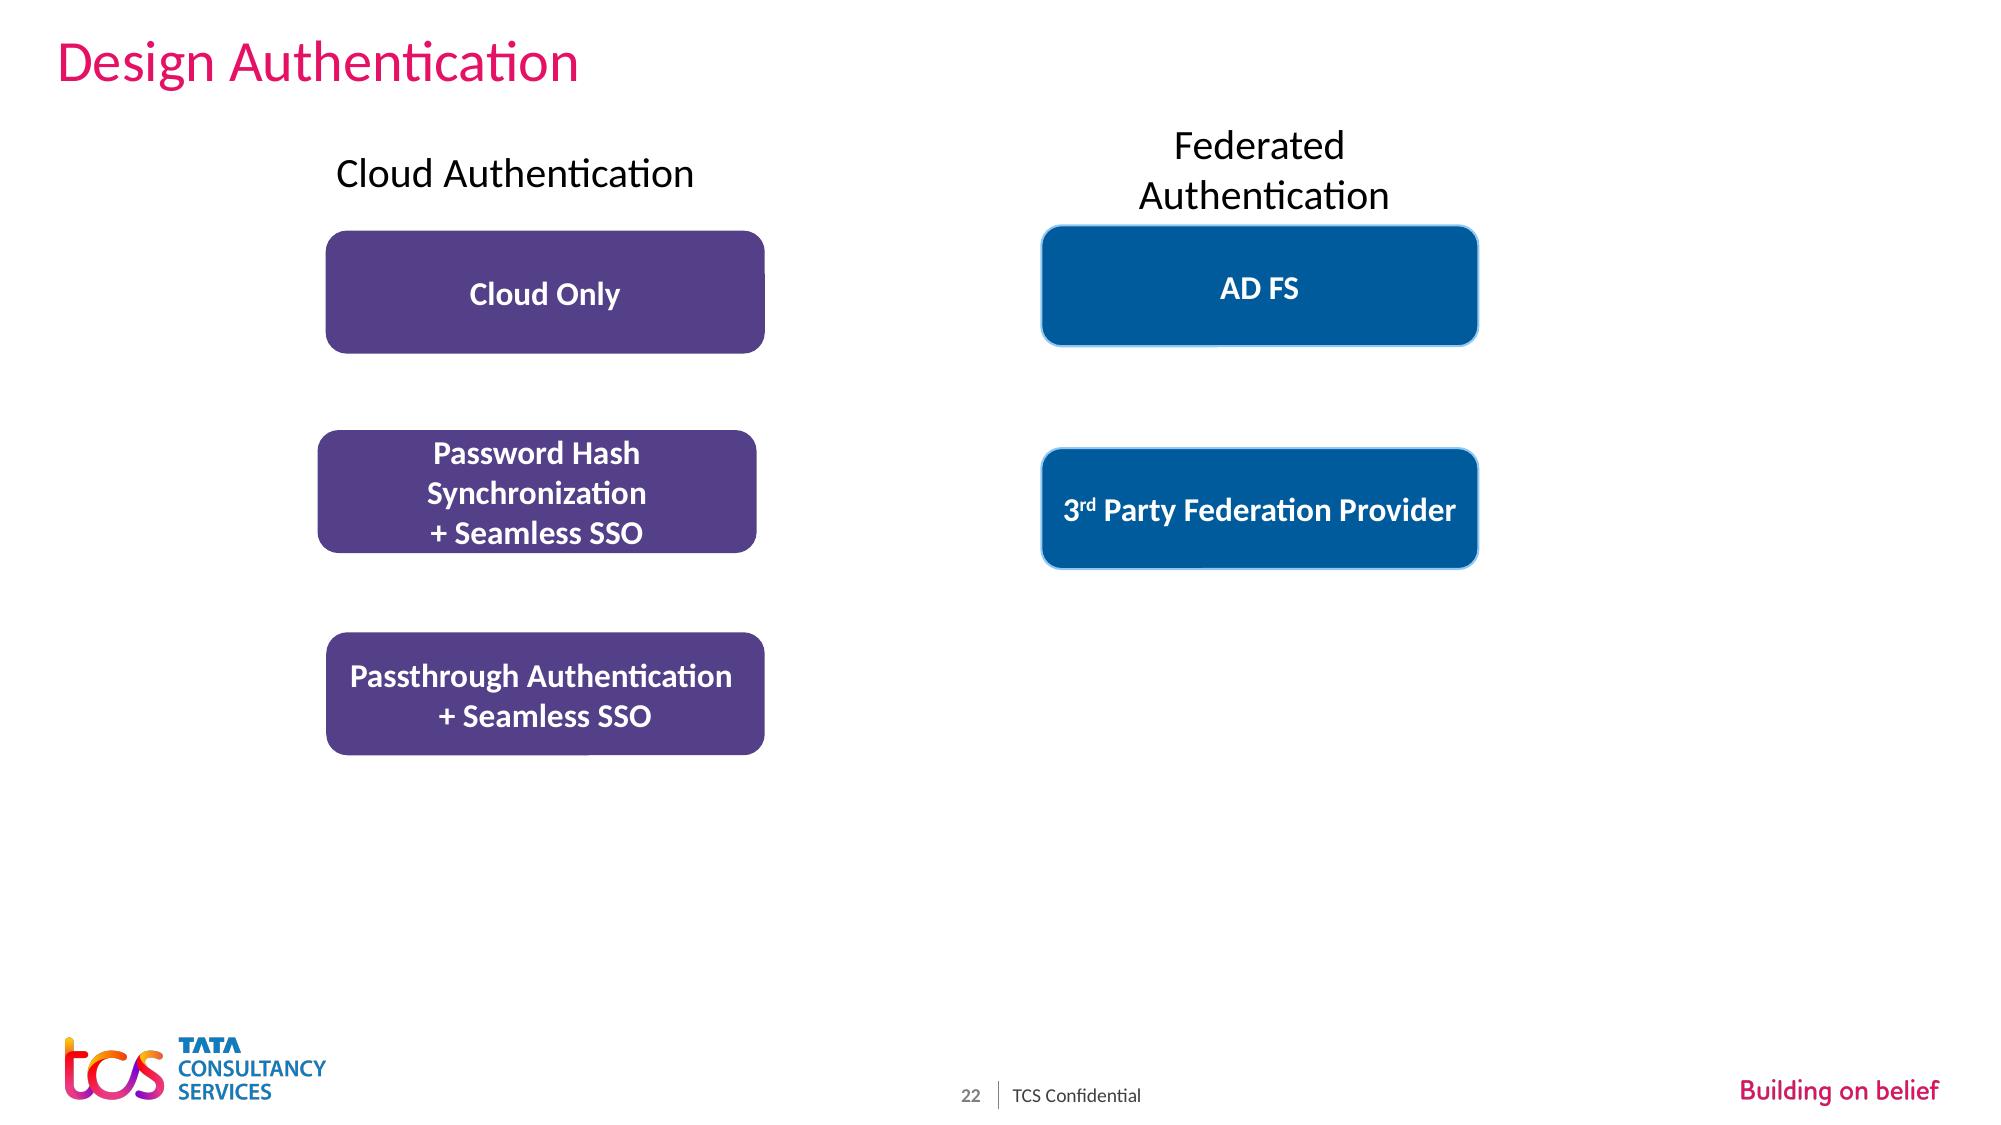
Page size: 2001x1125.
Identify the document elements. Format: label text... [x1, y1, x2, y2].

text_box Passthrough Authentication + Seamless SSO [326, 632, 765, 756]
text_box AD FS [1040, 224, 1480, 348]
text_box Password Hash Synchronization + Seamless SSO [317, 430, 757, 554]
footer TCS Confidential [1002, 1081, 1413, 1109]
text_box 3rd Party Federation Provider [1040, 447, 1480, 571]
title Design Authentication [42, 23, 1768, 145]
text_box Cloud Only [325, 230, 765, 354]
text_box Cloud Authentication [314, 116, 717, 225]
picture [1741, 1079, 1940, 1106]
text_box Federated Authentication [1059, 113, 1461, 222]
picture [64, 1036, 326, 1102]
